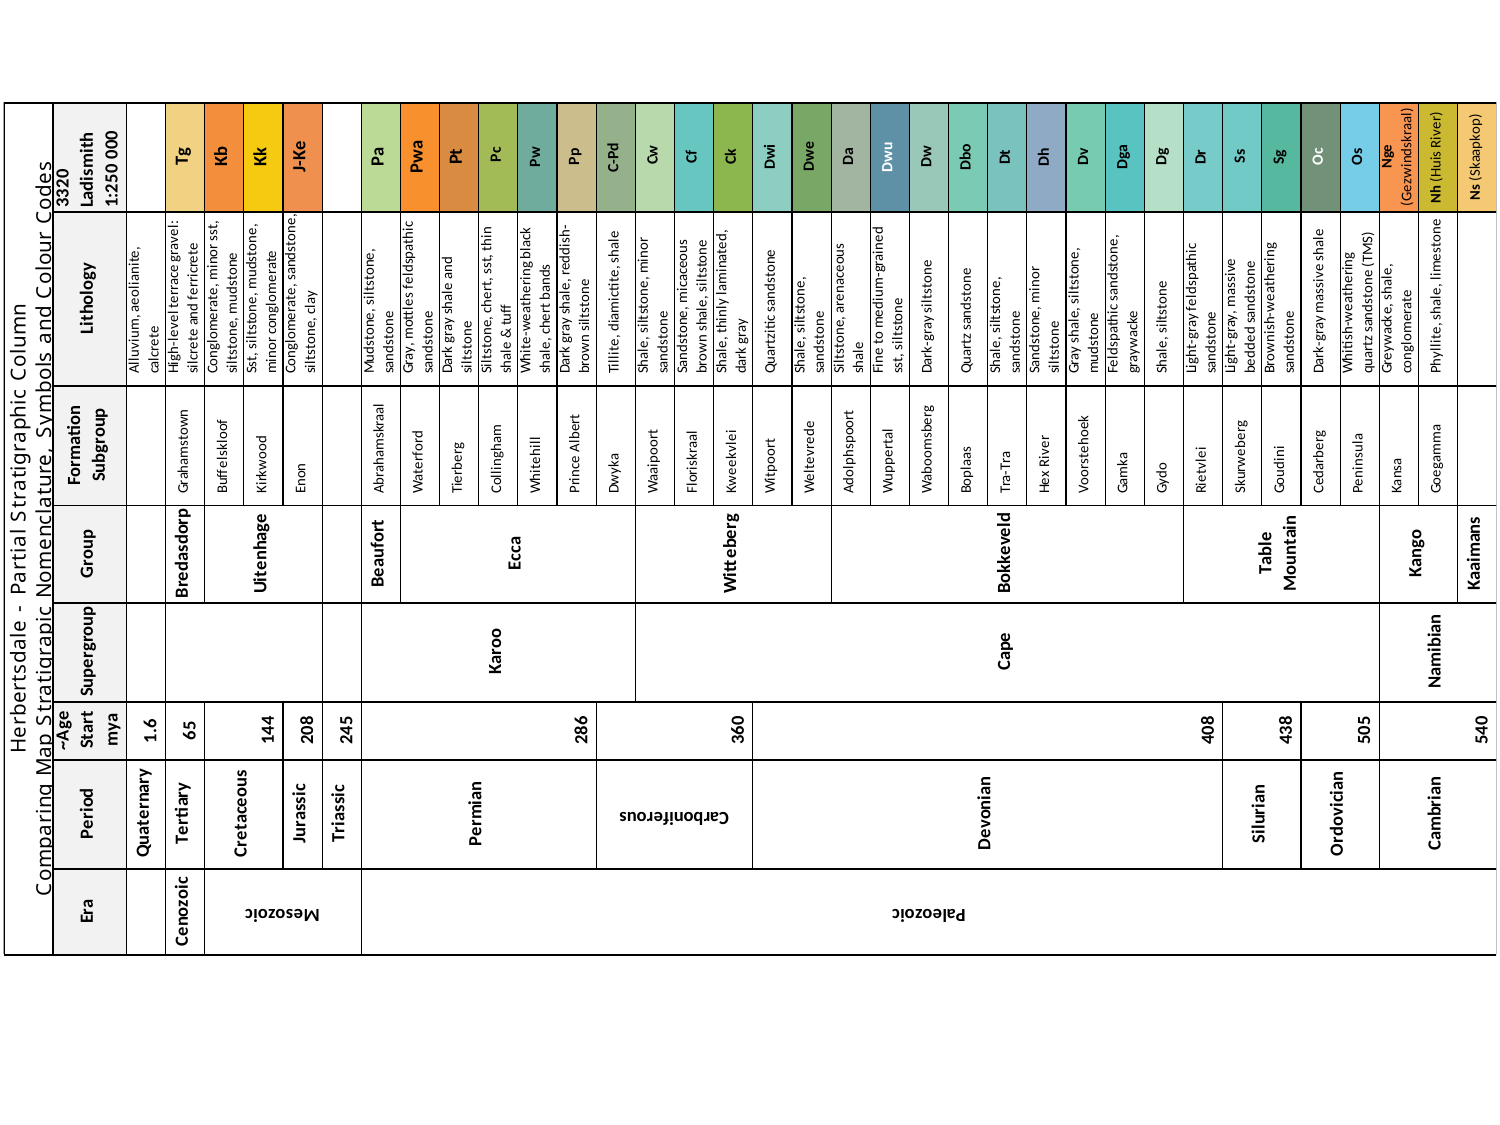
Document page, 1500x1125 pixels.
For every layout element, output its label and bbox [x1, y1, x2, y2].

picture [323, 0, 1178, 1125]
